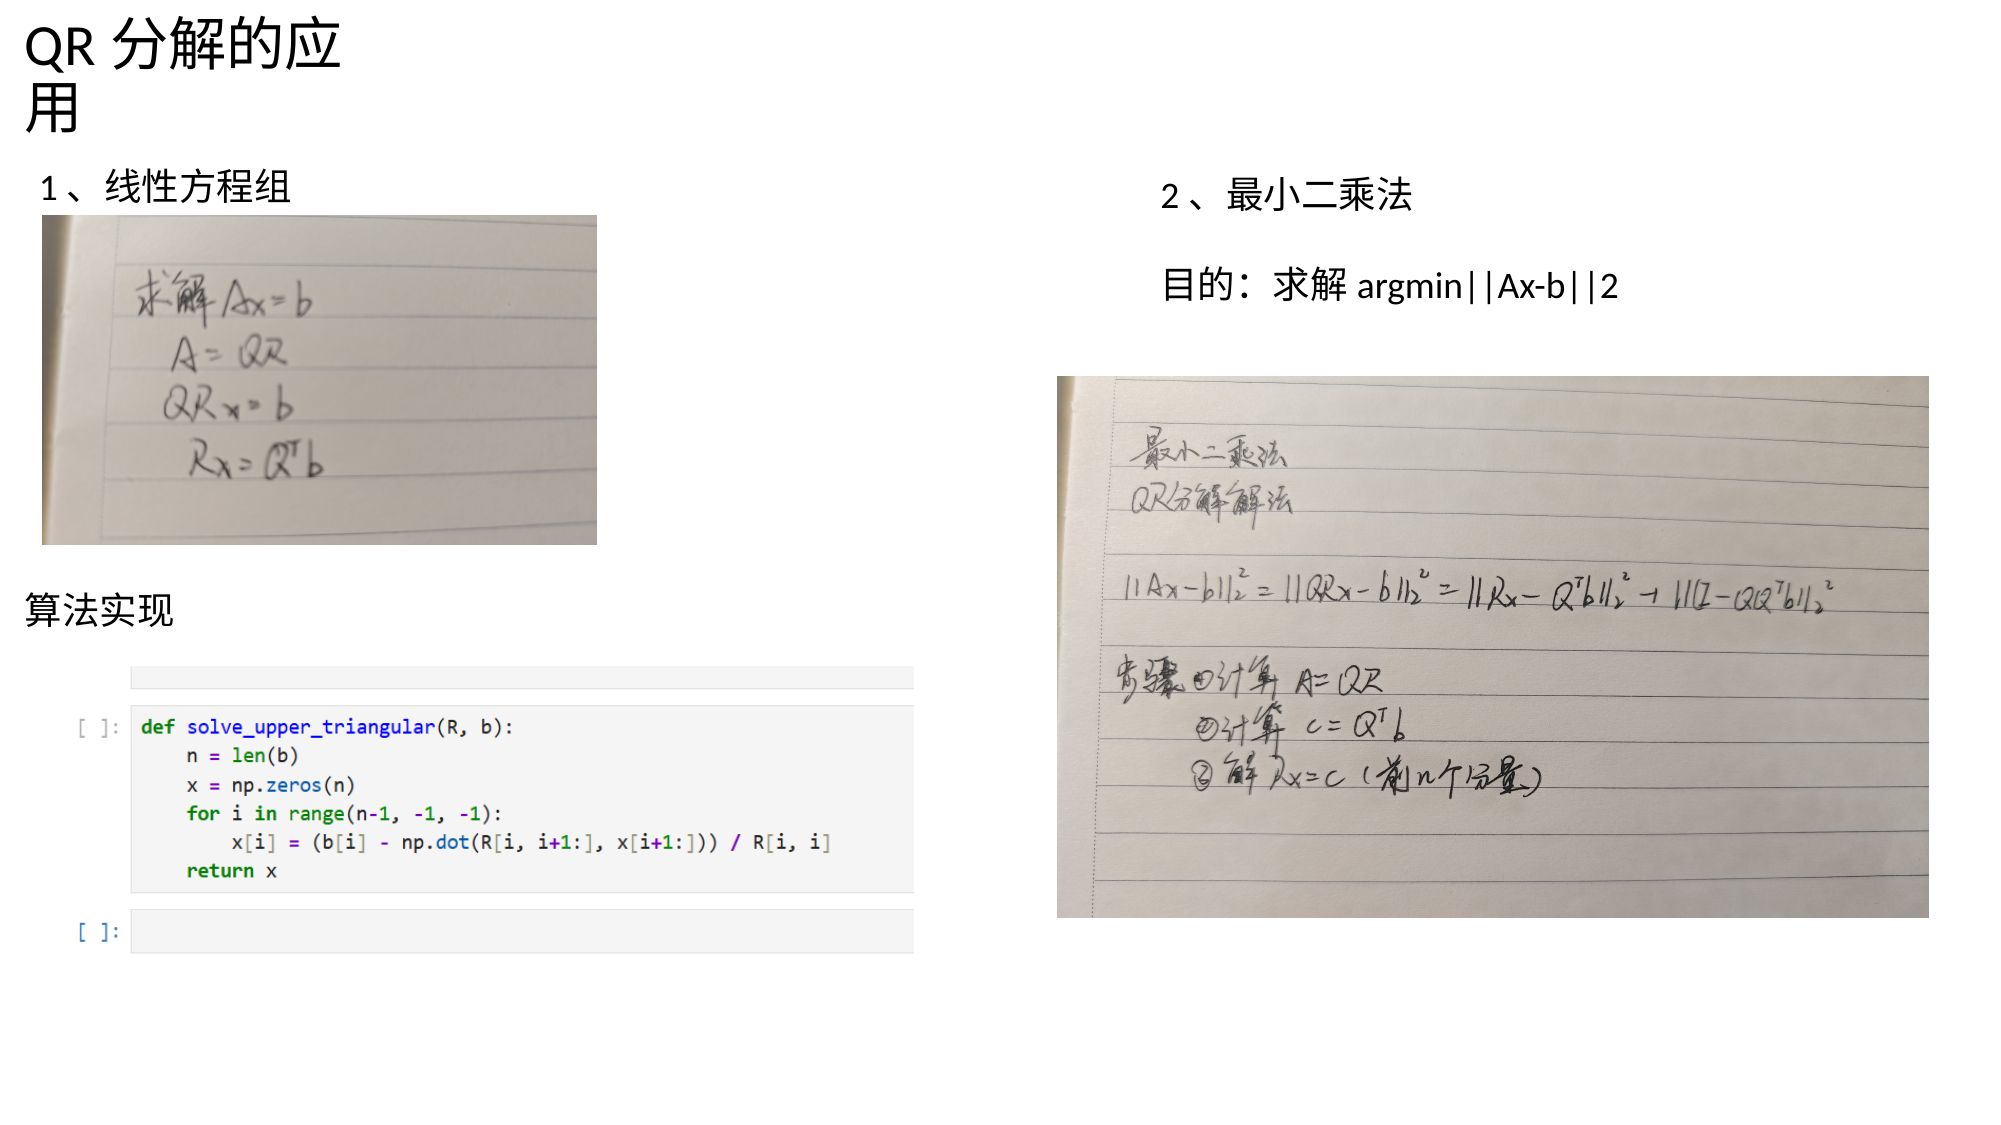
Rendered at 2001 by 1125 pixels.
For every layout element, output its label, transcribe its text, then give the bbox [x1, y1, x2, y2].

picture [42, 215, 597, 546]
picture [42, 665, 914, 981]
picture [1056, 375, 1930, 918]
title QR分解的应用 [9, 0, 415, 156]
text_box 2、最小二乘法 目的：求解argmin||Ax-b||2 [1145, 163, 1718, 307]
text_box 算法实现 [9, 579, 498, 640]
text_box 1、线性方程组 [24, 155, 447, 216]
